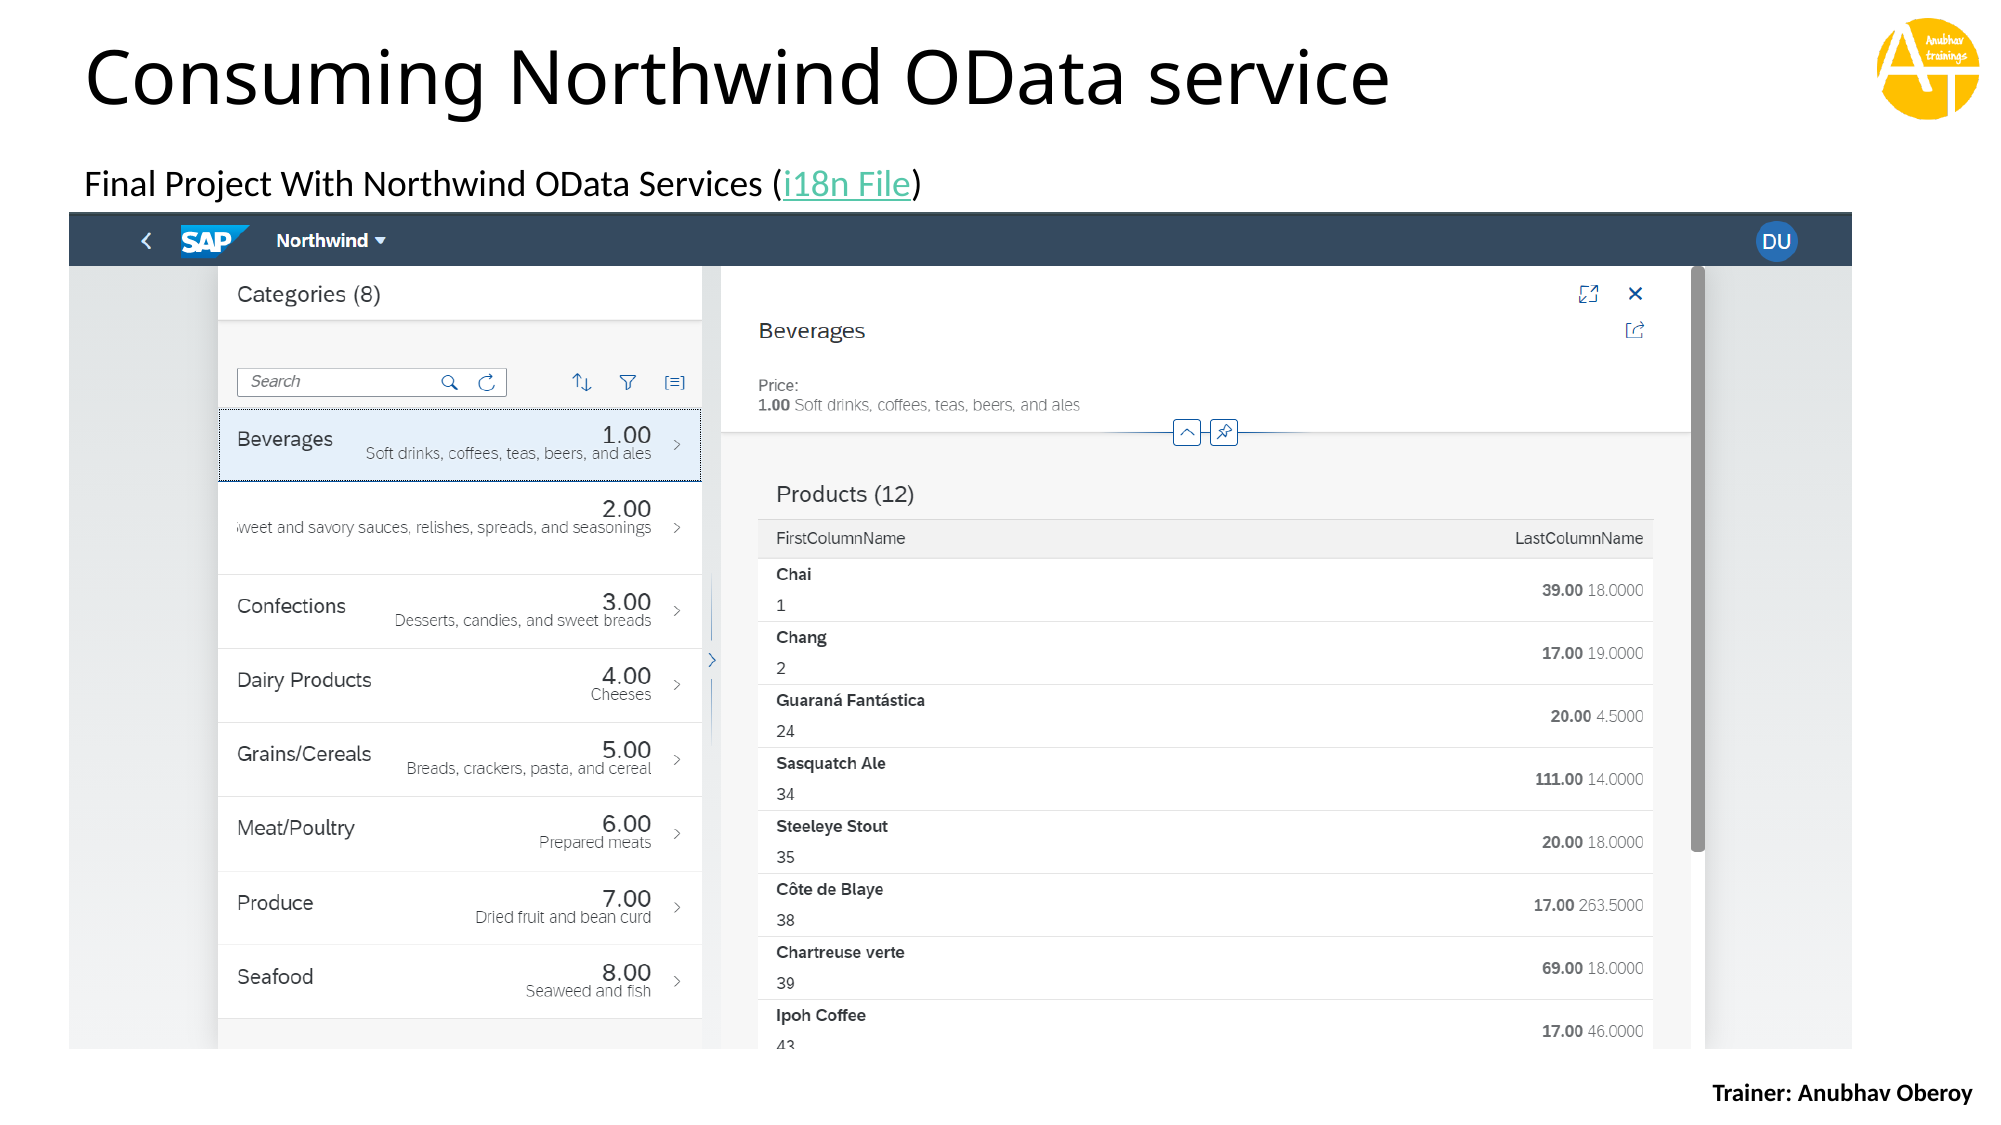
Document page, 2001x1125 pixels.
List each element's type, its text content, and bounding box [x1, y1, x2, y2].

picture [1866, 11, 1985, 128]
text_box Final Project With Northwind OData Services (i18n File) [69, 151, 1331, 212]
footer Trainer: Anubhav Oberoy [1660, 1074, 2000, 1108]
picture [69, 212, 1852, 1049]
text_box Consuming Northwind OData service [69, 21, 1600, 212]
